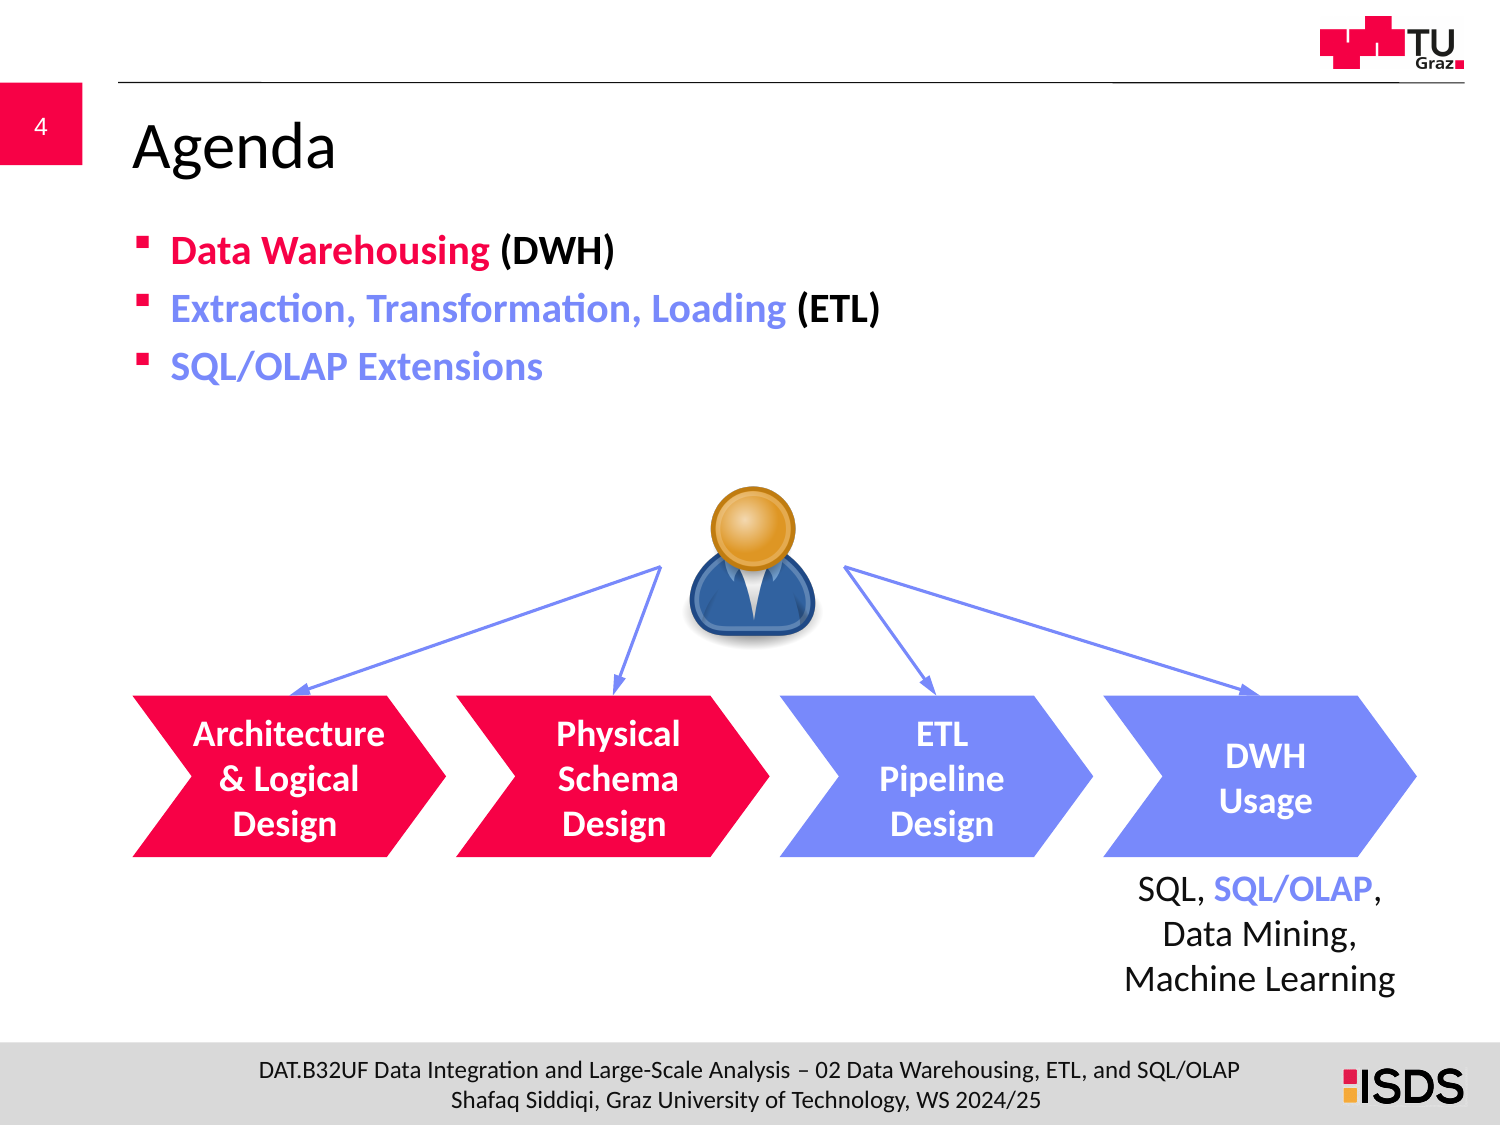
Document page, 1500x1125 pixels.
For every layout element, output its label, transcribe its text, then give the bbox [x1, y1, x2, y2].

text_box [259, 566, 583, 696]
text_box Architecture & Logical Design [131, 695, 447, 858]
picture [1320, 16, 1464, 69]
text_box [583, 566, 661, 696]
text_box DWH Usage [1102, 695, 1418, 858]
title Agenda [118, 94, 1463, 215]
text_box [844, 566, 1231, 696]
picture [660, 474, 845, 659]
picture [1339, 1065, 1468, 1107]
text_box SQL, SQL/OLAP, Data Mining, Machine Learning [1103, 857, 1417, 1007]
text_box Physical Schema Design [454, 695, 771, 858]
text_box ETL Pipeline Design [778, 695, 1094, 858]
list Data Warehousing (DWH) Extraction, Transformation, Loading (ETL) SQL/OLAP Extensions [118, 215, 1463, 1026]
